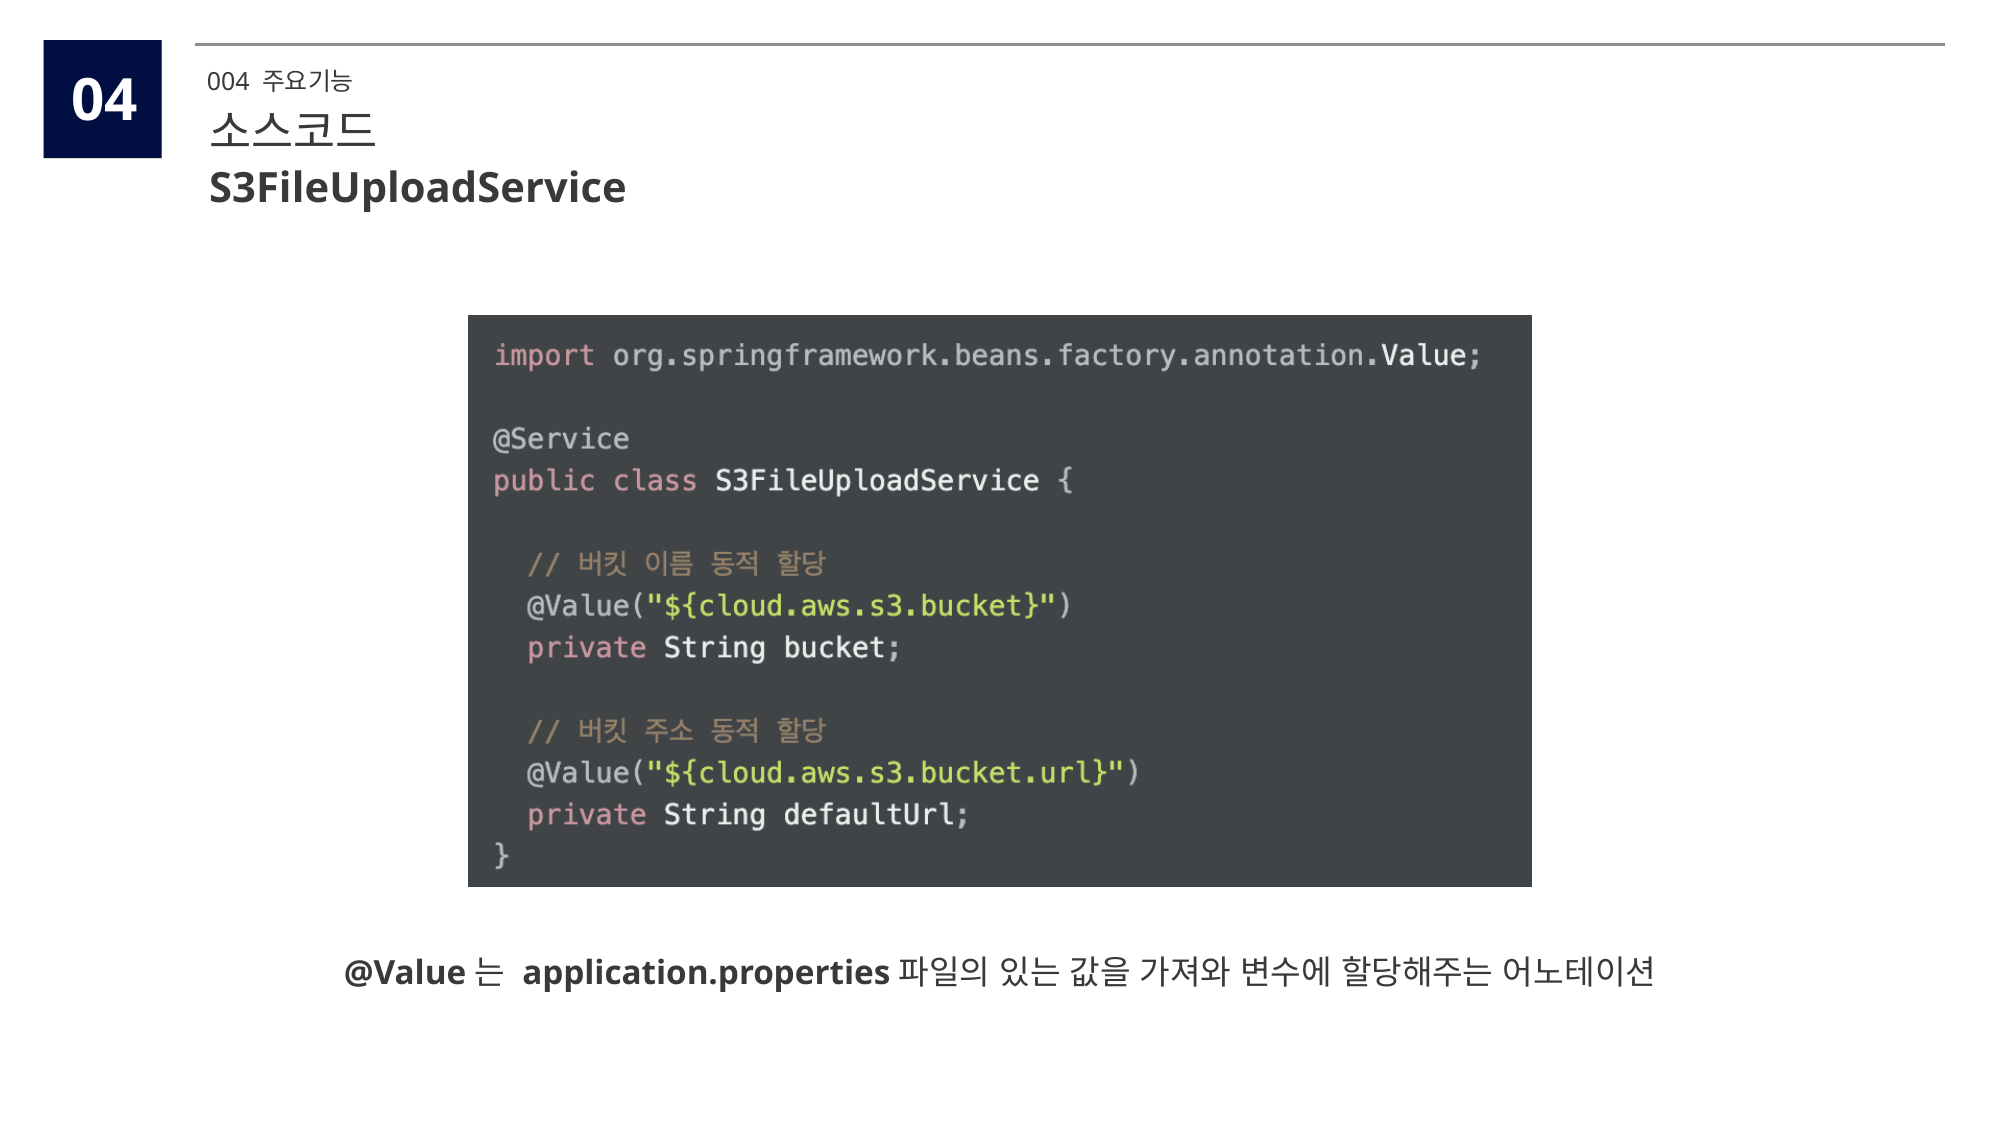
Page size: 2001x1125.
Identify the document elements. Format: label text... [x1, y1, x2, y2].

text_box 04 [45, 55, 164, 140]
text_box S3FileUploadService [194, 153, 642, 219]
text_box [194, 57, 392, 167]
picture [468, 315, 1532, 887]
text_box [42, 39, 163, 159]
text_box @Value는 application.properties파일의 있는 값을 가져와 변수에 할당해주는 어노테이션 [309, 943, 1691, 999]
